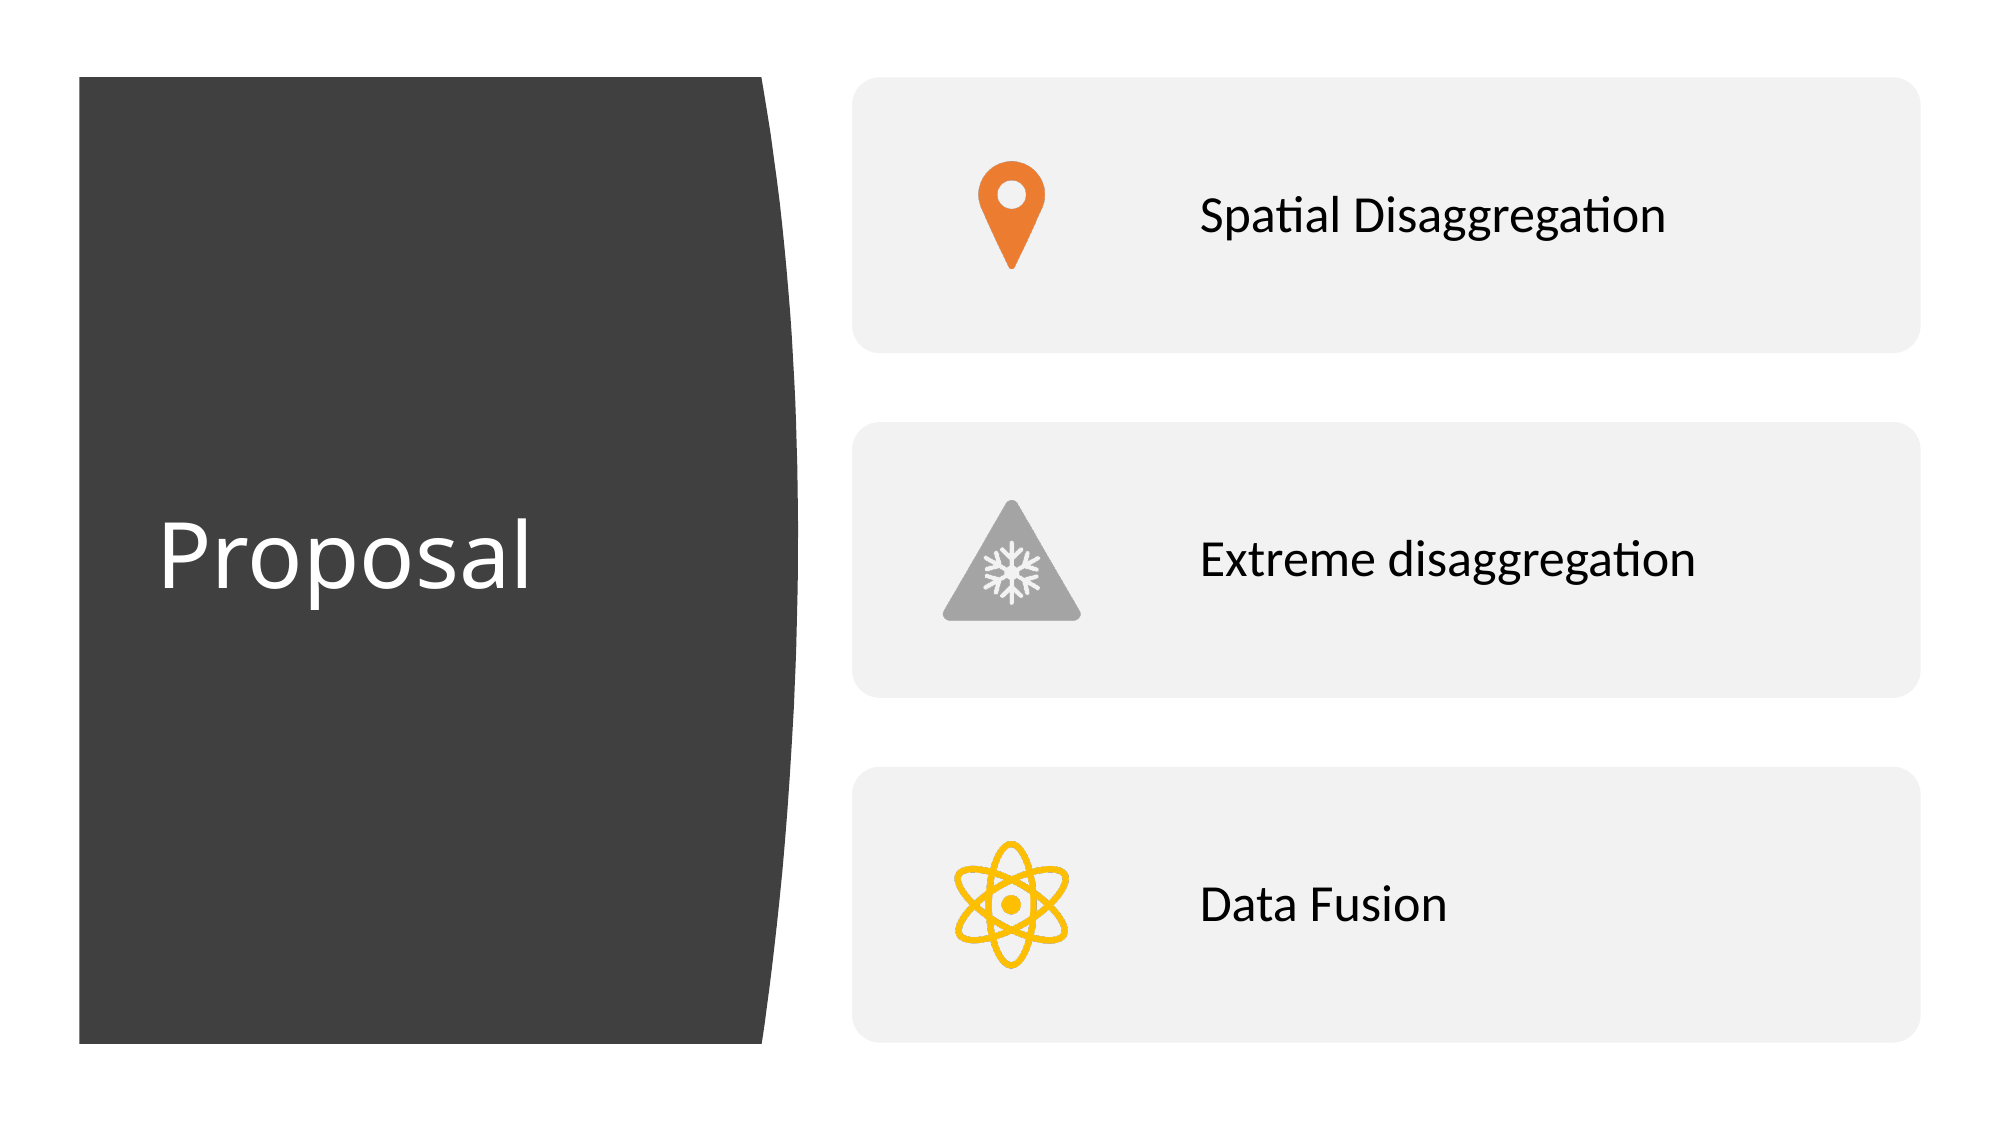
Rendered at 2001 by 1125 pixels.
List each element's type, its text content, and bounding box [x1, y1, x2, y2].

text_box [78, 76, 800, 1045]
title Proposal [141, 166, 702, 953]
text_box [852, 77, 1921, 1043]
